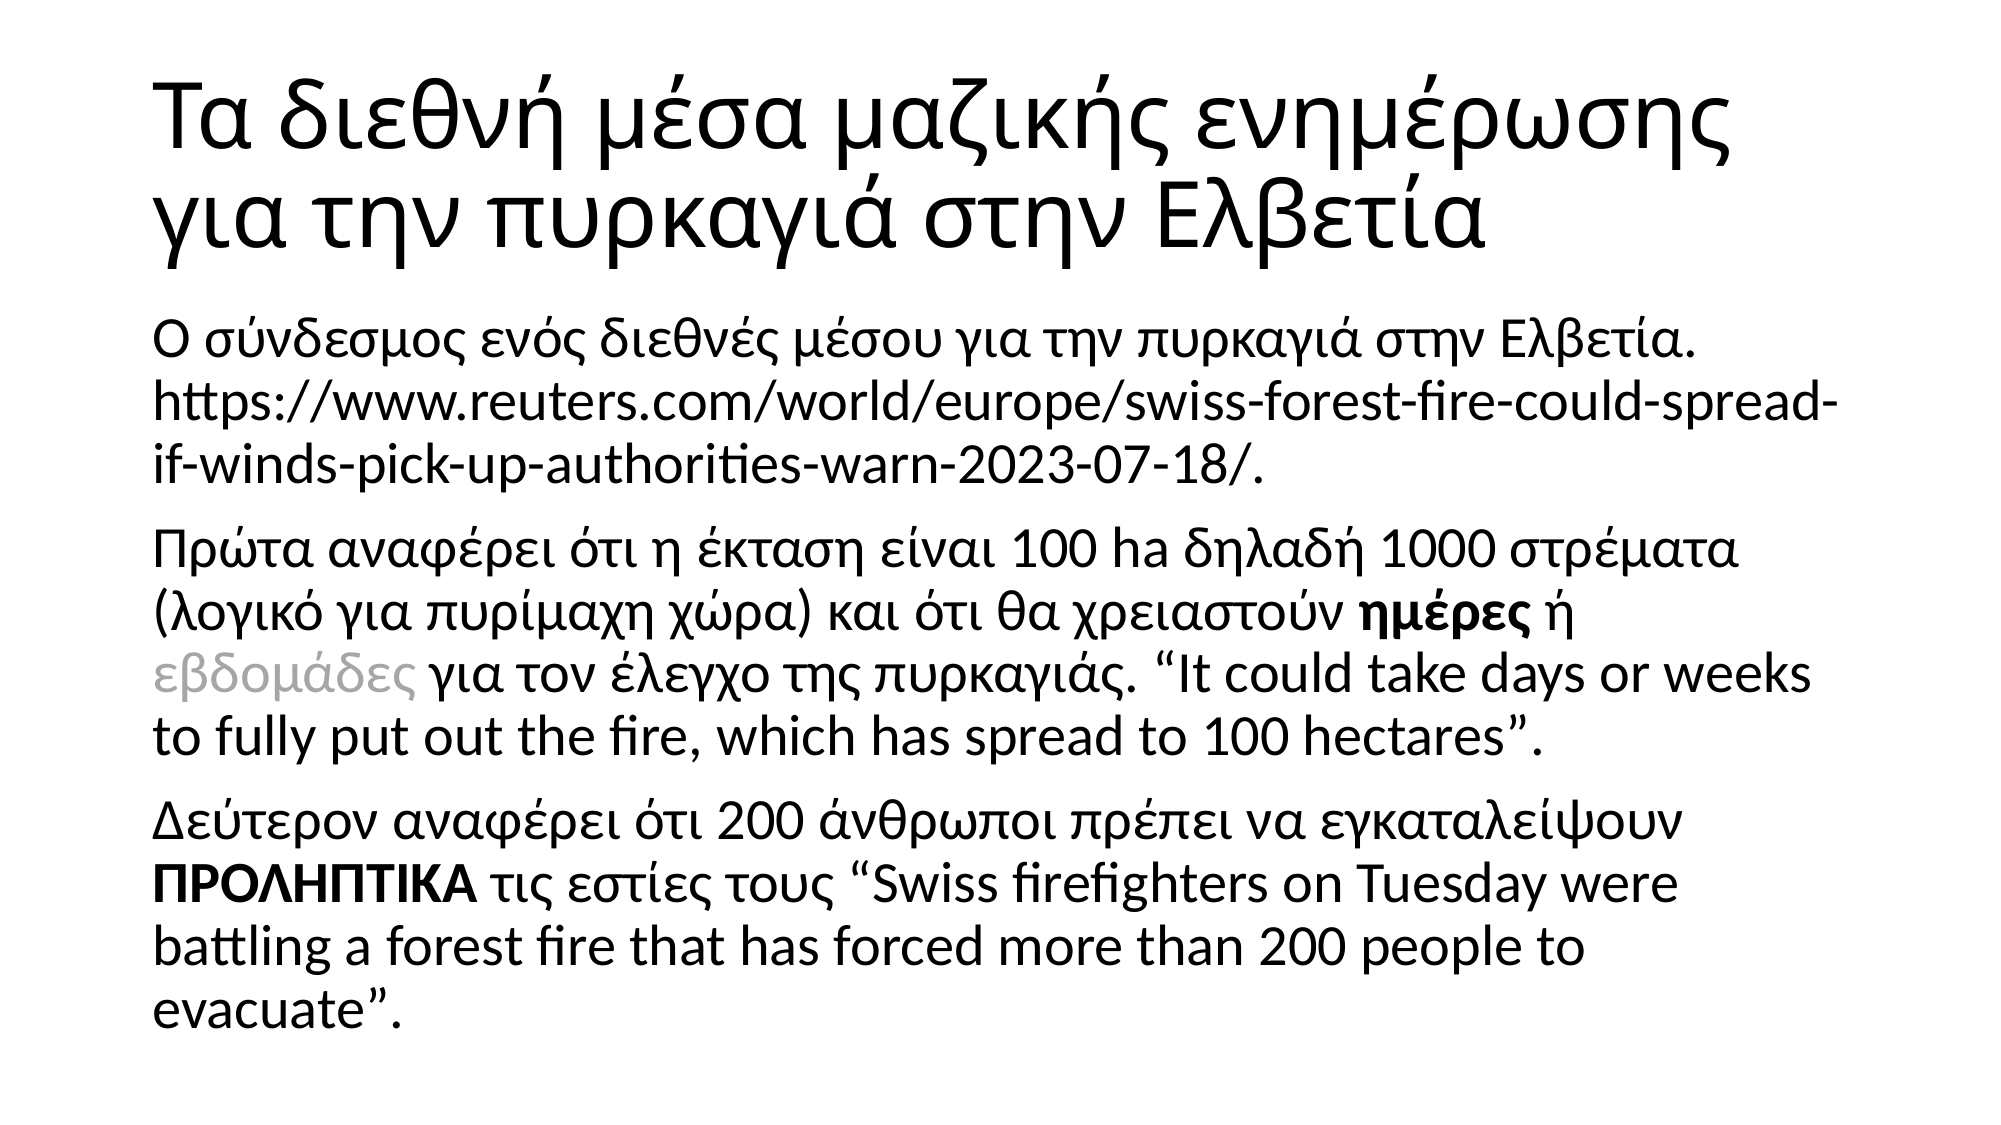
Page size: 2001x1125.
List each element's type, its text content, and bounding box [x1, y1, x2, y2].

list Ο σύνδεσμος ενός διεθνές μέσου για την πυρκαγιά στην Ελβετία. https://www.reuters.com/world/europe/swiss-forest-fire-could-spread-if-winds-pick-up-authorities-warn-2023-07-18/. Πρώτα αναφέρει ότι η έκταση είναι 100 ha δηλαδή 1000 στρέματα (λογικό για πυρίμαχη χώρα) και ότι θα χρειαστούν ημέρες ή εβδομάδες για τον έλεγχο της πυρκαγιάς. “It could take days or weeks to fully put out the fire, which has spread to 100 hectares”. Δεύτερον αναφέρει ότι 200 άνθρωποι πρέπει να εγκαταλείψουν ΠΡΟΛΗΠΤΙΚΑ τις εστίες τους “Swiss firefighters on Tuesday were battling a forest fire that has forced more than 200 people to evacuate”. [137, 299, 1863, 1014]
title Τα διεθνή μέσα μαζικής ενημέρωσης για την πυρκαγιά στην Ελβετία [137, 59, 1863, 278]
